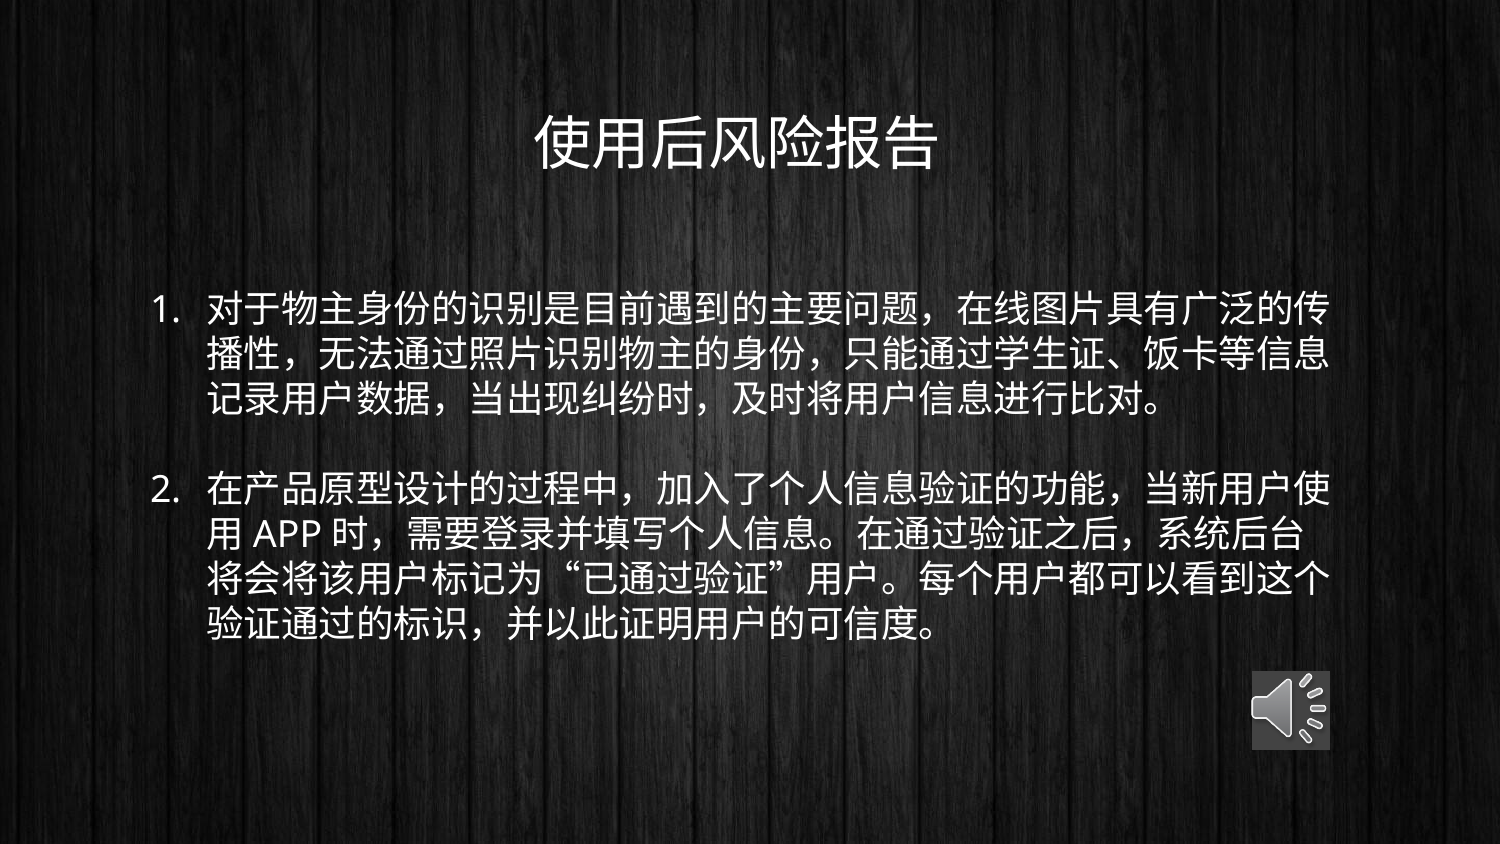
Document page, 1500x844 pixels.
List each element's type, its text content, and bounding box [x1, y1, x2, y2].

picture [0, 0, 1500, 844]
text_box 对于物主身份的识别是目前遇到的主要问题，在线图片具有广泛的传播性，无法通过照片识别物主的身份，只能通过学生证、饭卡等信息记录用户数据，当出现纠纷时，及时将用户信息进行比对。 在产品原型设计的过程中，加入了个人信息验证的功能，当新用户使用APP时，需要登录并填写个人信息。在通过验证之后，系统后台将会将该用户标记为“已通过验证”用户。每个用户都可以看到这个验证通过的标识，并以此证明用户的可信度。 [135, 278, 1349, 653]
text_box 使用后风险报告 [518, 98, 966, 184]
